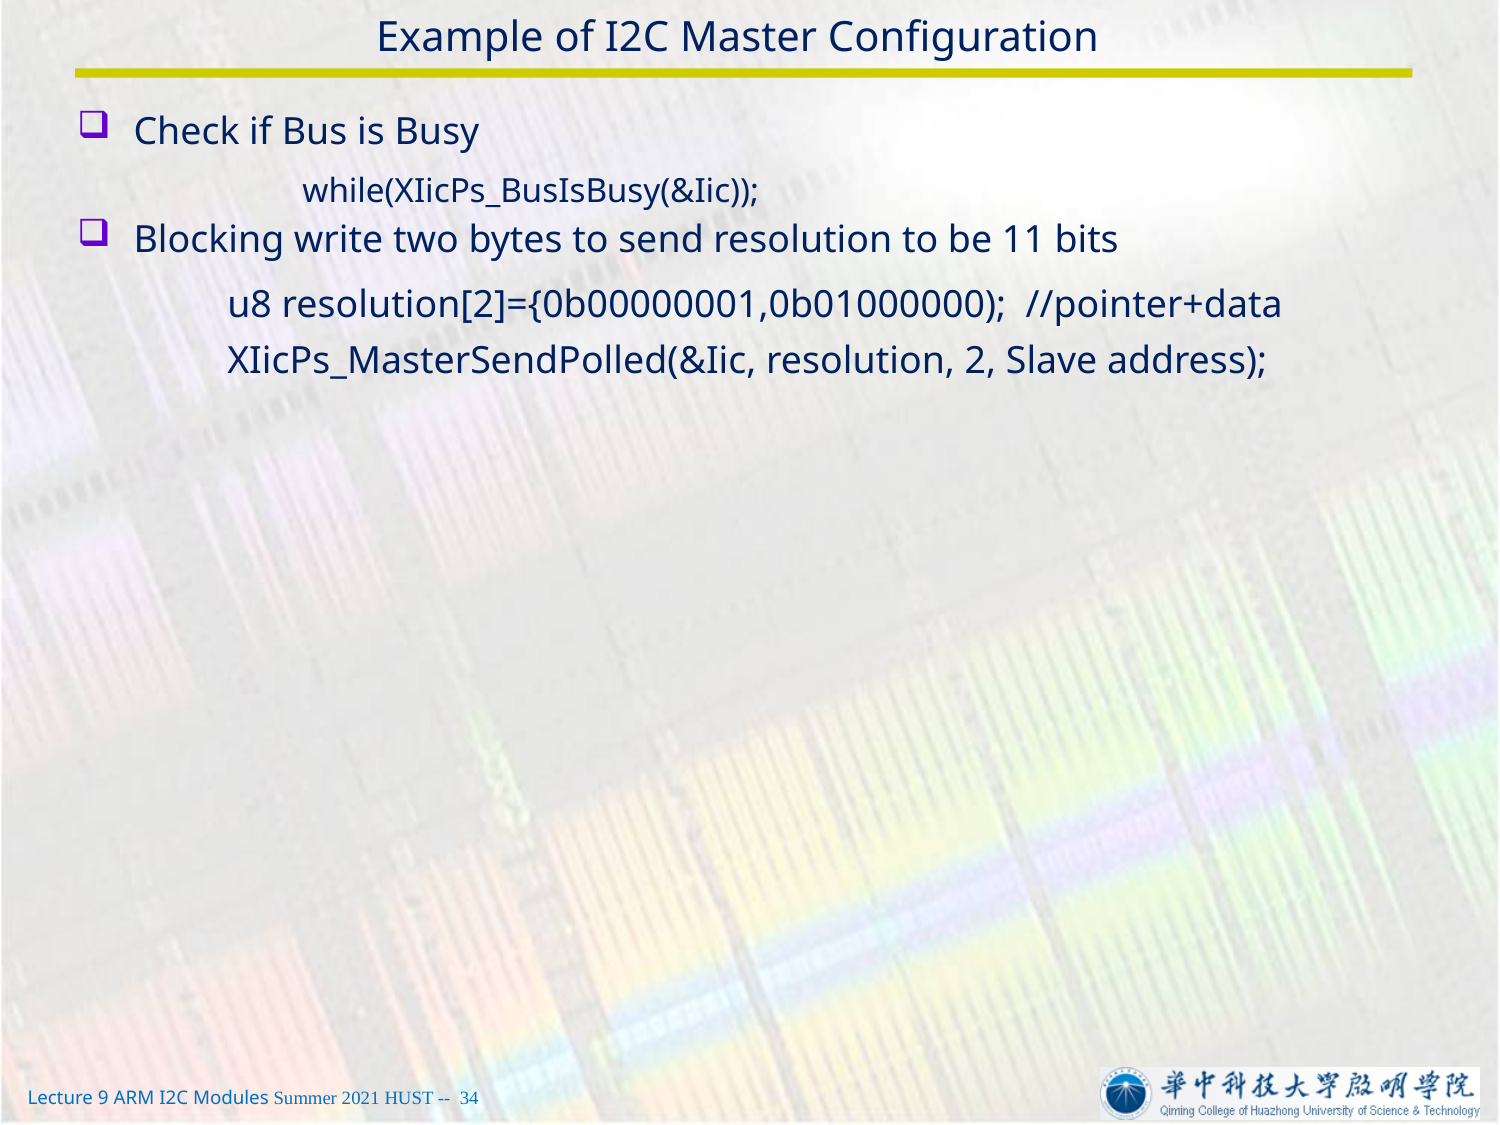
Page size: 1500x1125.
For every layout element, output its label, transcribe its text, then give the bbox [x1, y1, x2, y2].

list Check if Bus is Busy while(XIicPs_BusIsBusy(&Iic)); Blocking write two bytes to send resolution to be 11 bits u8 resolution[2]={0b00000001,0b01000000); //pointer+data XIicPs_MasterSendPolled(&Iic, resolution, 2, Slave address); [62, 99, 1450, 1060]
picture [0, 0, 1500, 1125]
title Example of I2C Master Configuration [24, 10, 1450, 73]
